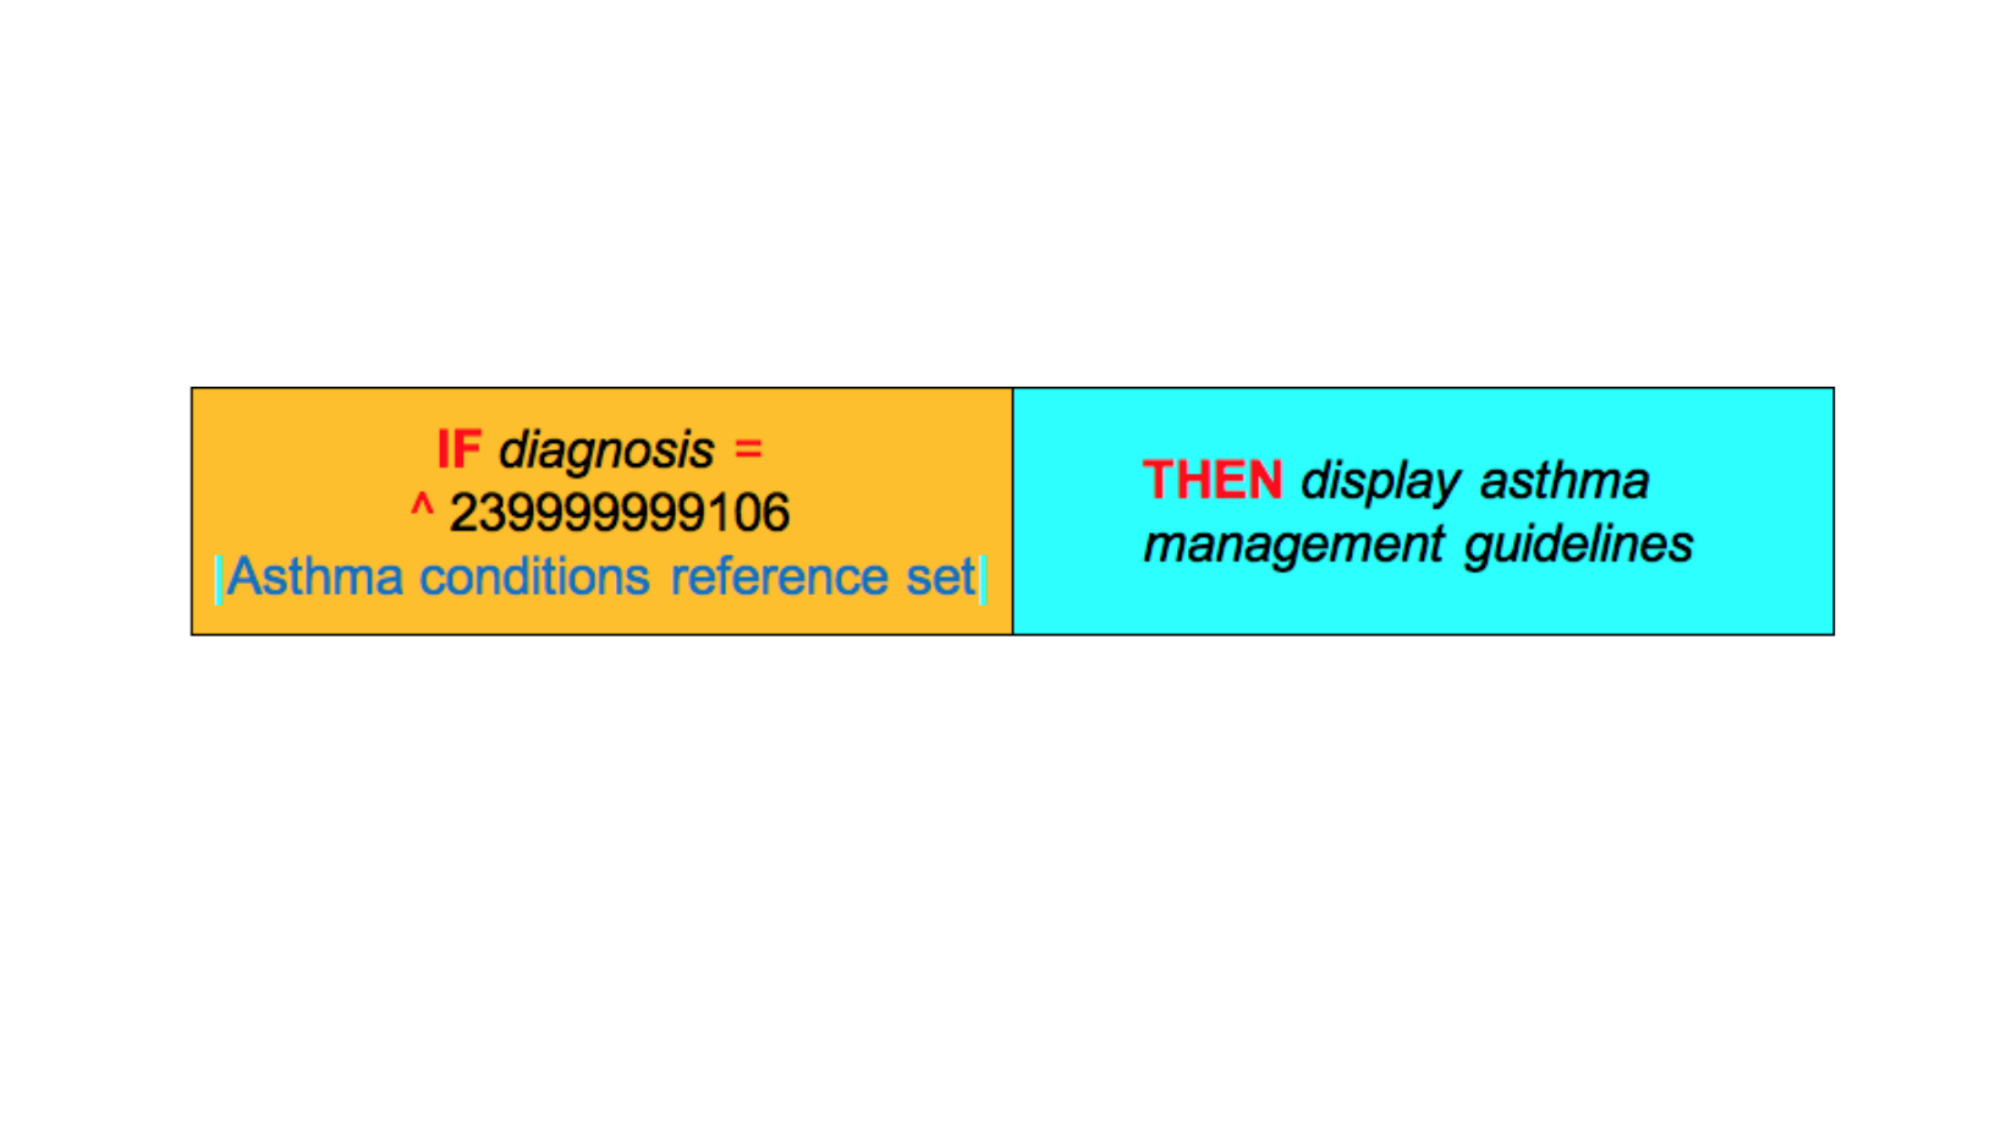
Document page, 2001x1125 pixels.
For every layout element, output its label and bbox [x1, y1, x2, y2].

list [137, 366, 1863, 650]
